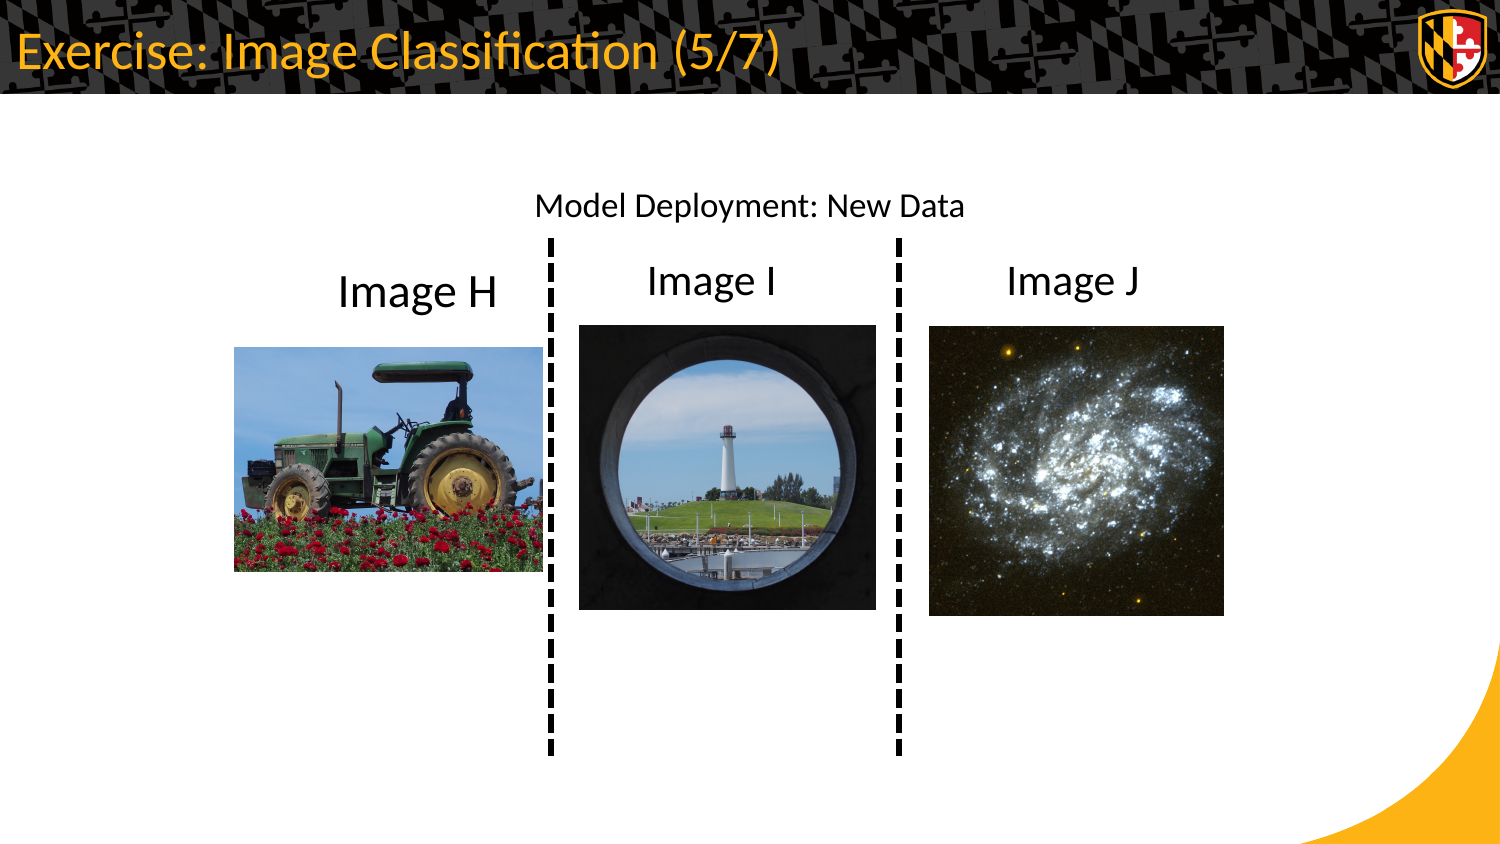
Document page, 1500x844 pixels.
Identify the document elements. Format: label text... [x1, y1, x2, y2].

picture [928, 326, 1224, 616]
picture [0, 0, 1500, 94]
picture [578, 325, 876, 610]
list Image H [270, 251, 546, 325]
text_box Image J [925, 251, 1220, 325]
picture [234, 347, 570, 572]
picture [1299, 639, 1500, 844]
title Exercise: Image Classification (5/7) [1, 7, 1439, 89]
text_box Model Deployment: New Data [479, 182, 1021, 256]
list Image H [556, 256, 564, 325]
text_box Image I [564, 256, 859, 325]
